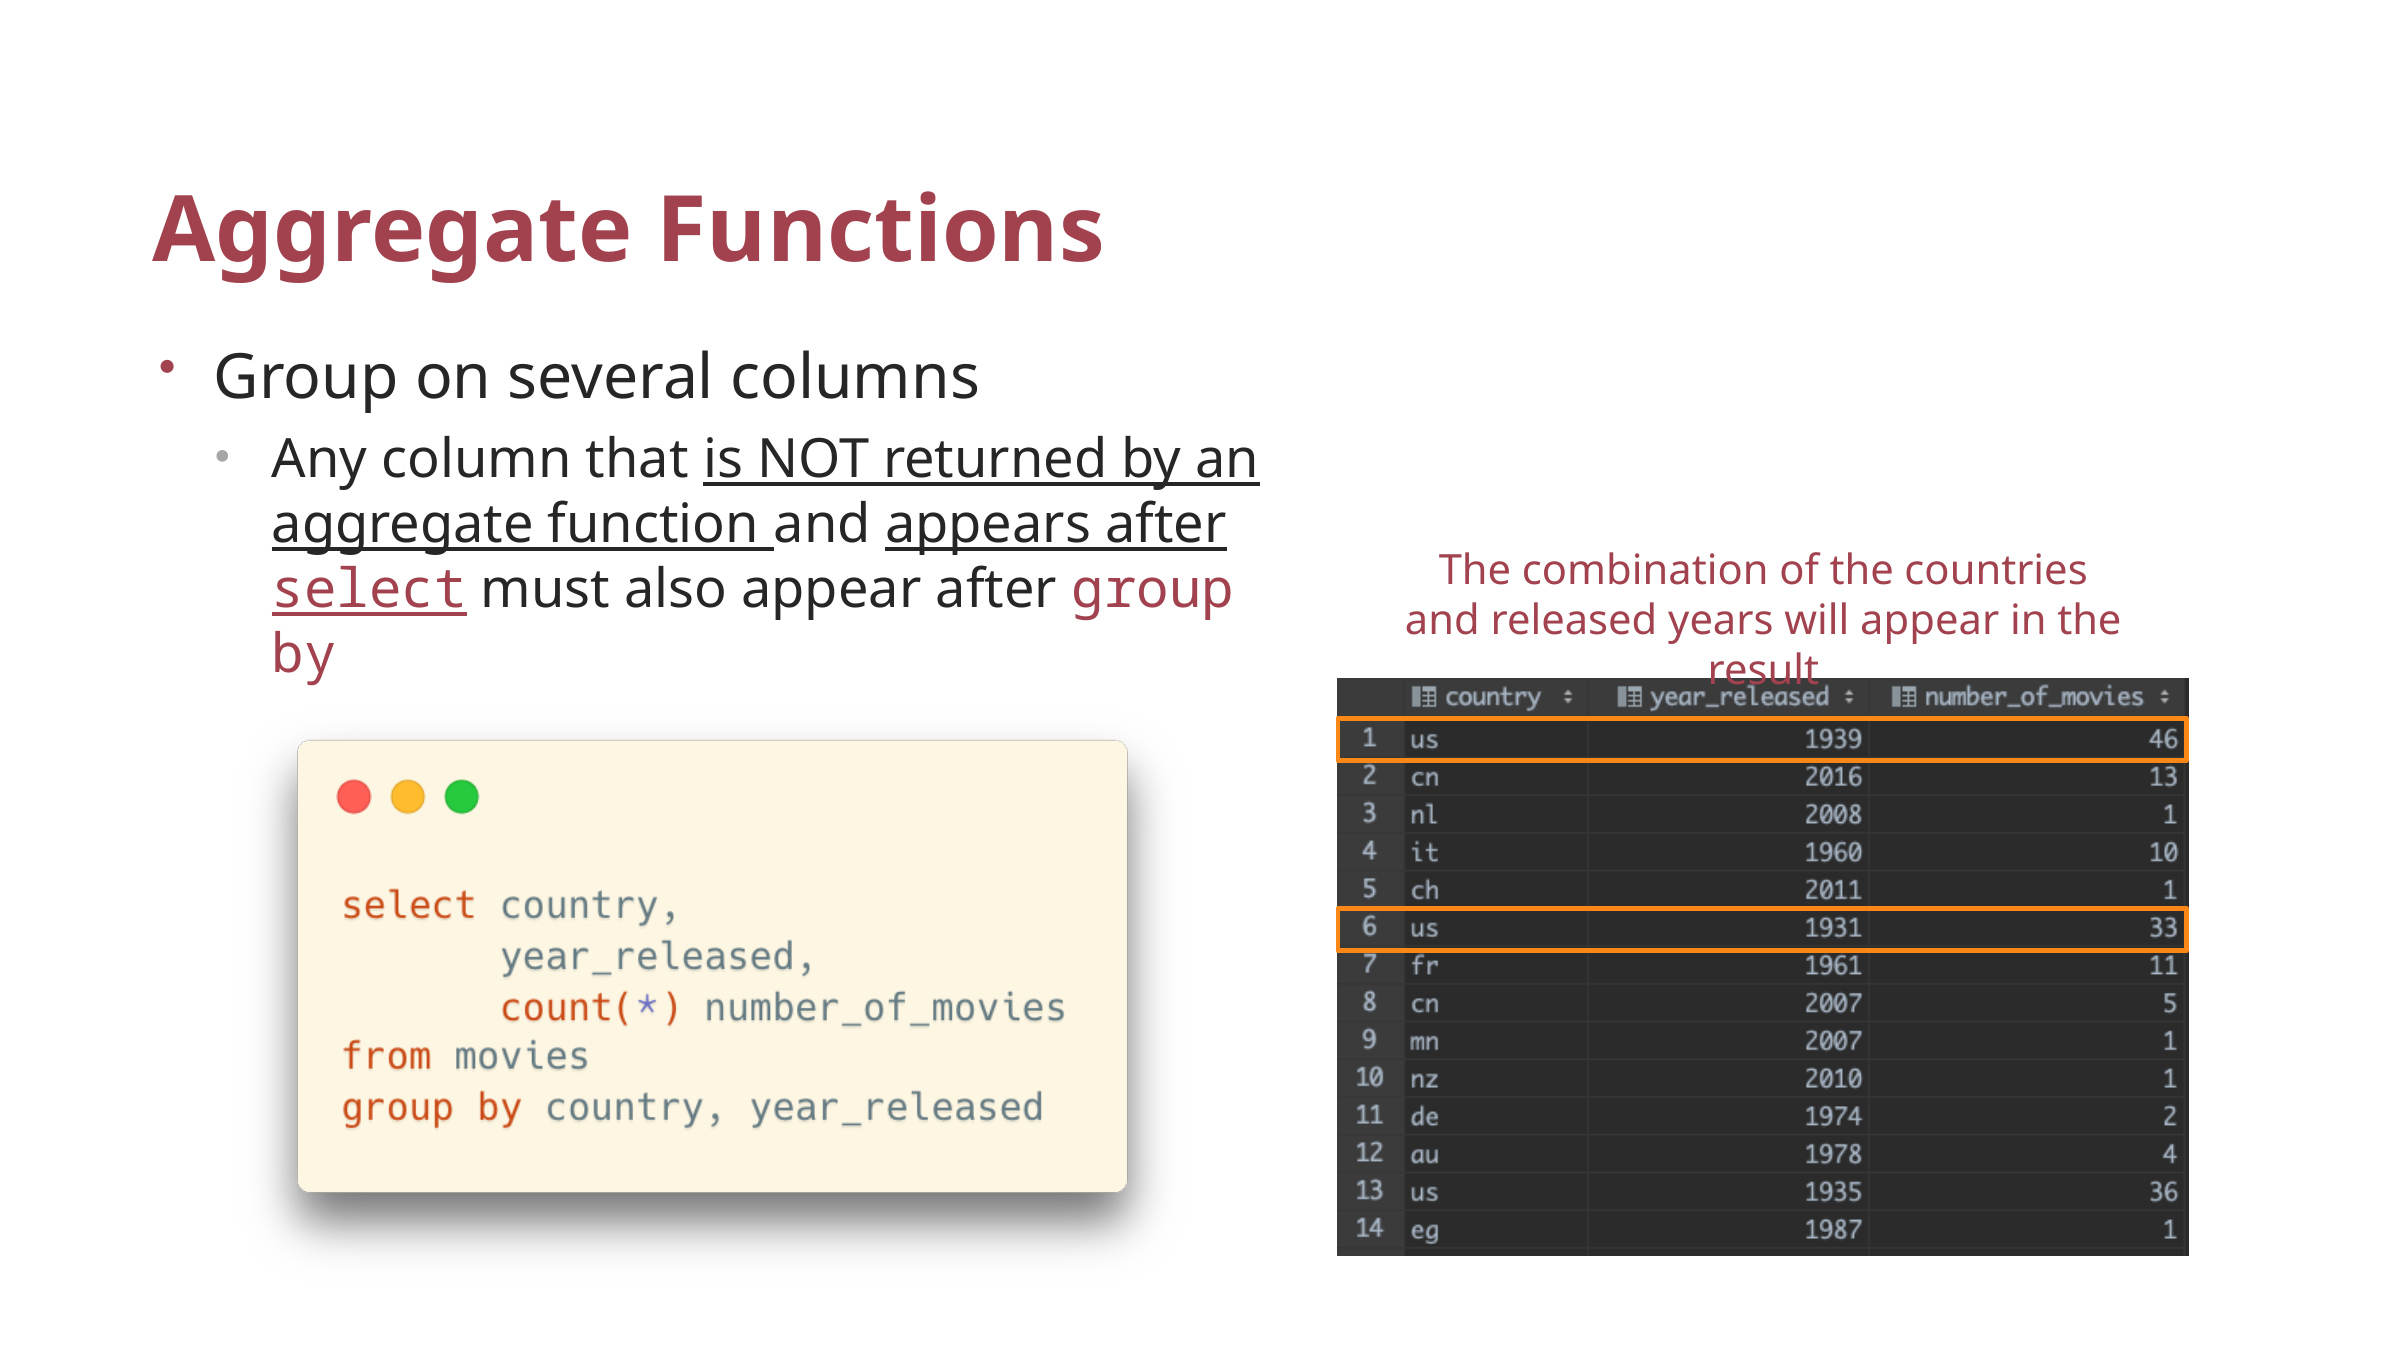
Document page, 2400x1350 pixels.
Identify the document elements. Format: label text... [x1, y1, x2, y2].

title Aggregate Functions [137, 54, 2263, 288]
text_box The combination of the countries and released years will appear in the result [1382, 535, 2145, 676]
picture [1337, 677, 2190, 1256]
list Group on several columns Any column that is NOT returned by an aggregate function and appears after select must also appear after group by [137, 324, 1288, 1200]
picture [214, 641, 1211, 1292]
